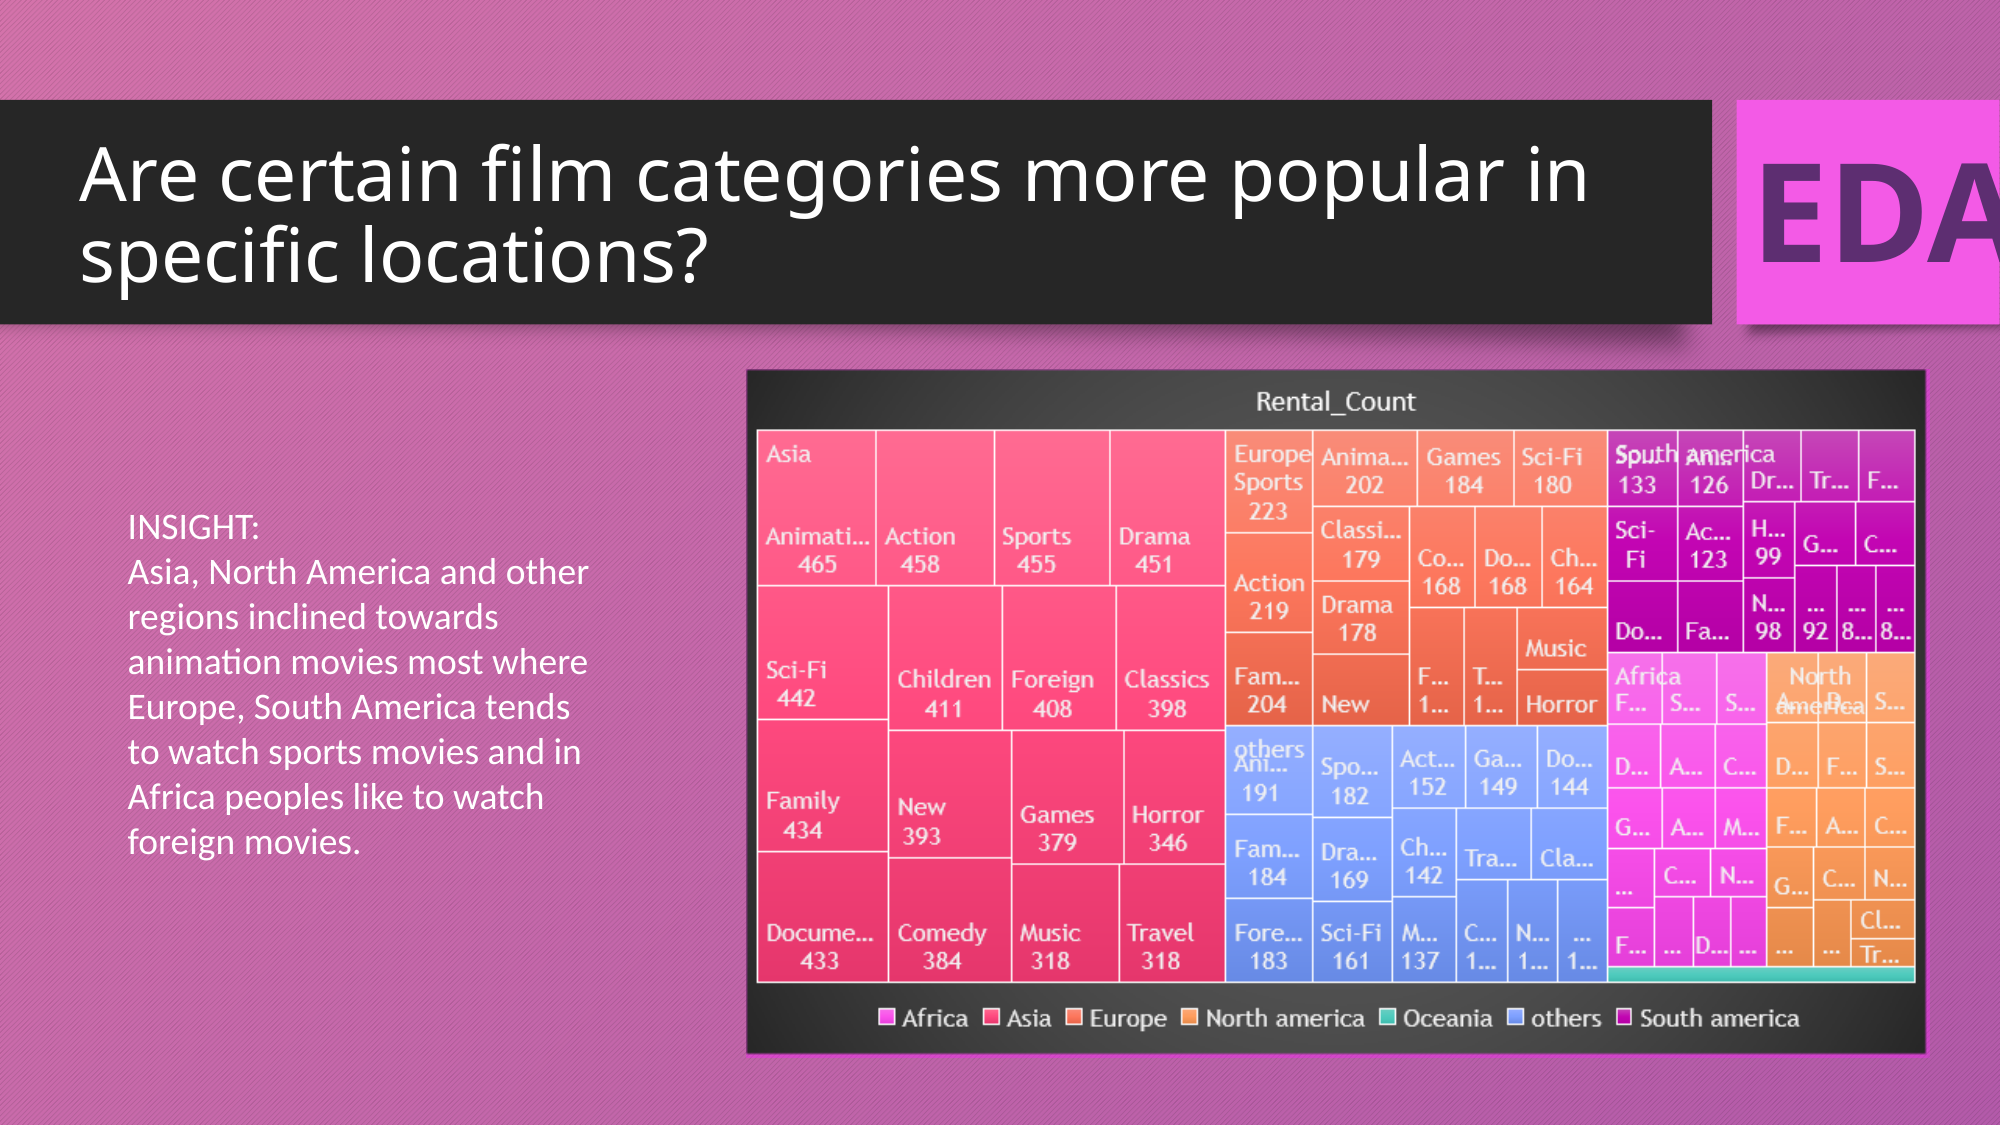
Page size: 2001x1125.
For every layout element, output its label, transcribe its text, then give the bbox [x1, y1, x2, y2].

text_box EDA [1736, 67, 2000, 370]
title Are certain film categories more popular in specific locations? [64, 129, 1736, 307]
picture [0, 325, 1930, 1058]
text_box INSIGHT: Asia, North America and other regions inclined towards animation movies most where Europe, South America tends to watch sports movies and in Africa peoples like to watch foreign movies. [112, 494, 617, 869]
